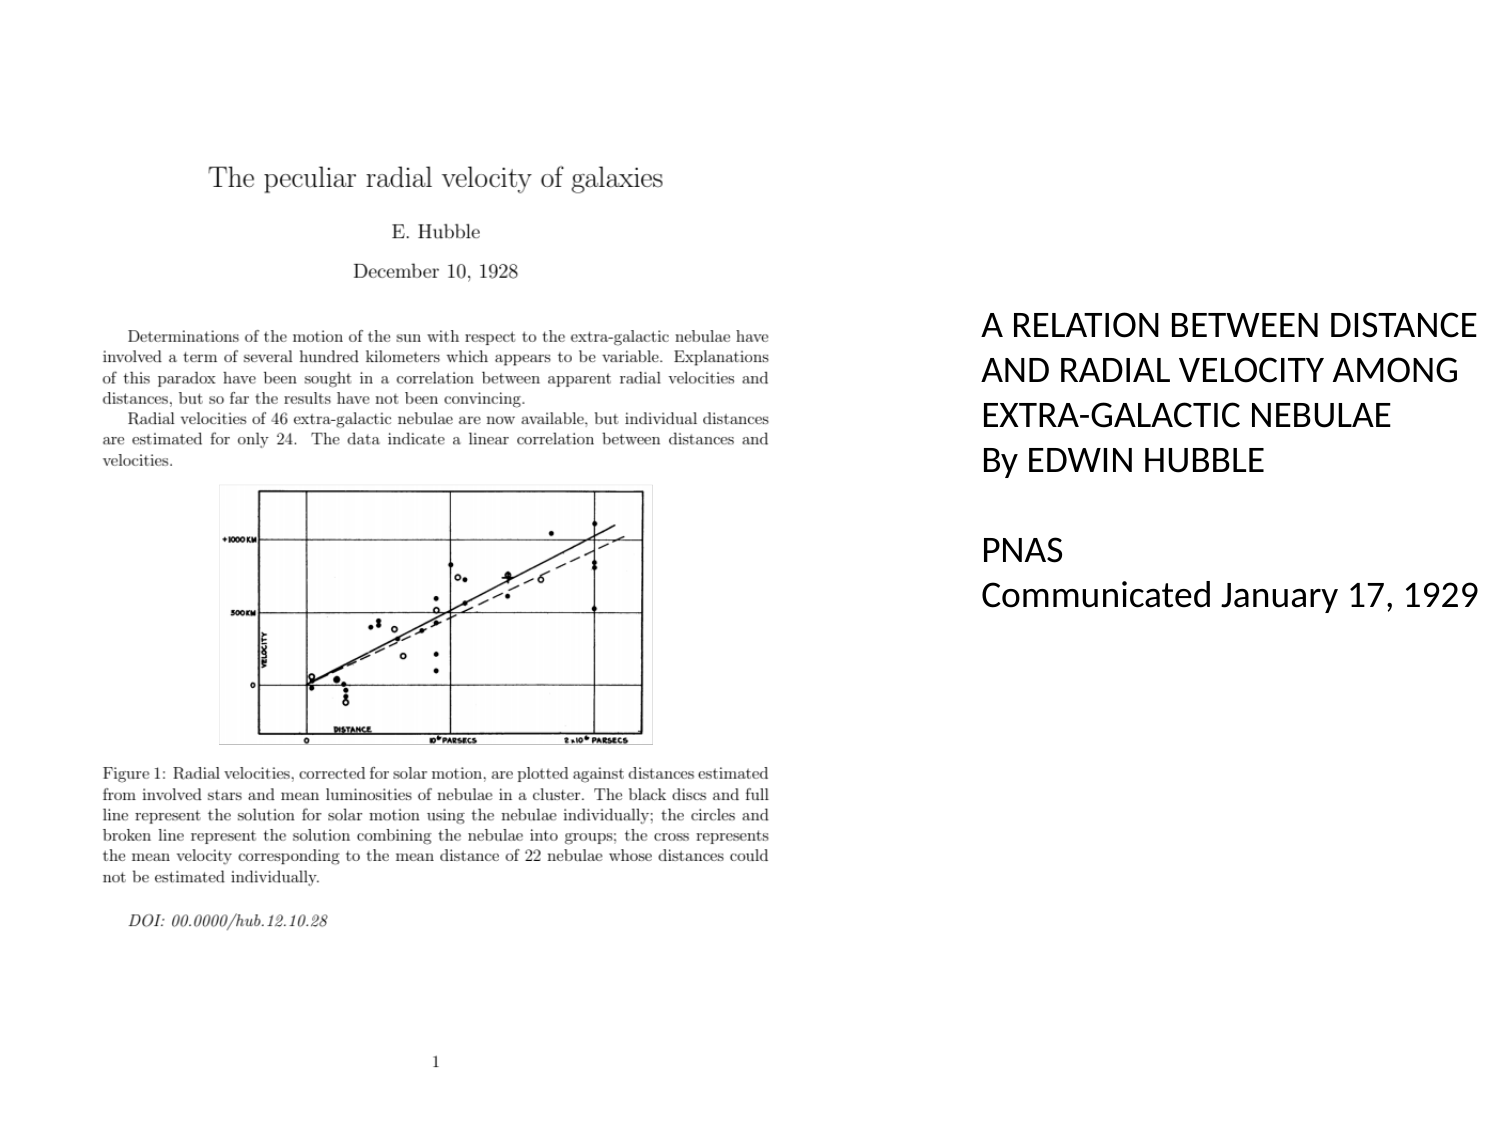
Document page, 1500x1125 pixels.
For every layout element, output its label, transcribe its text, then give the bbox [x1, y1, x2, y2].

text_box A RELATION BETWEEN DISTANCE AND RADIAL VELOCITY AMONG EXTRA-GALACTIC NEBULAE By EDWIN HUBBLE PNAS Communicated January 17, 1929 [966, 292, 1495, 623]
picture [0, 0, 870, 1125]
